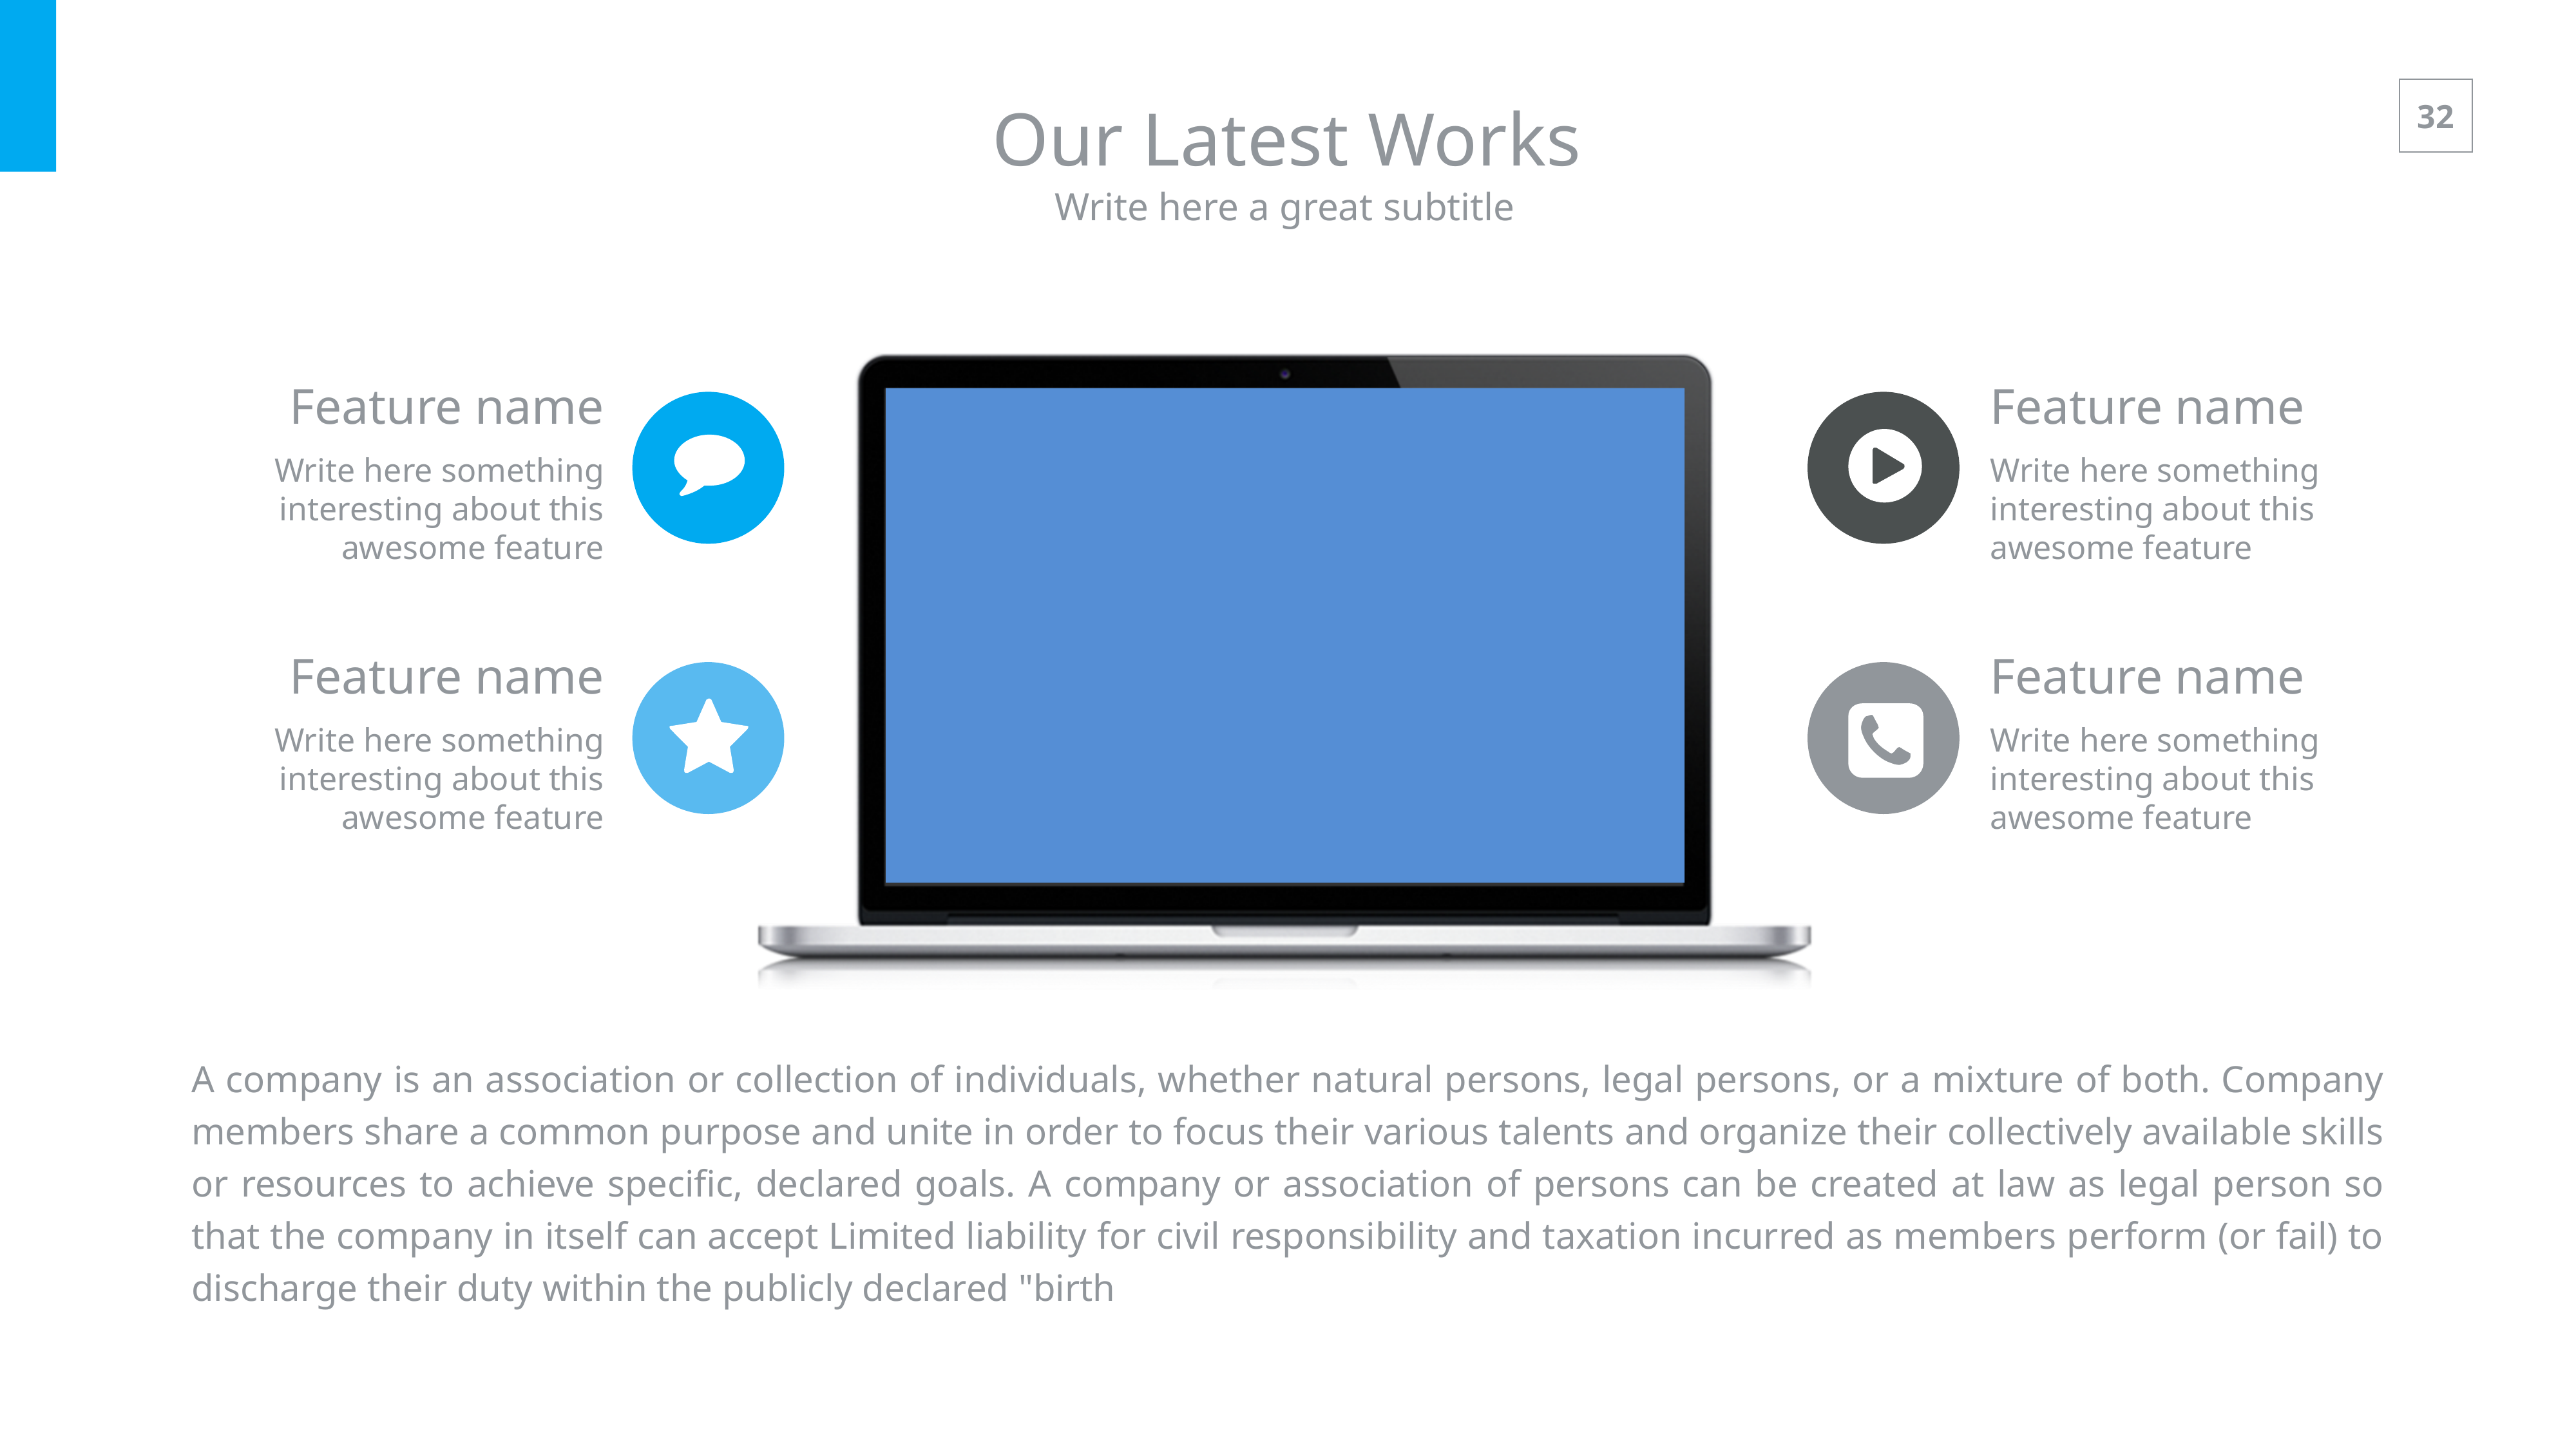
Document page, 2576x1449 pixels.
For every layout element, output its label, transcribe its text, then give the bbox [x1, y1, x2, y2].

text_box [1835, 661, 1960, 815]
text_box Write here a great subtitle [790, 170, 1789, 214]
picture [884, 387, 1688, 887]
text_box [1848, 703, 1923, 778]
text_box Feature name [218, 366, 624, 440]
text_box [632, 391, 745, 544]
text_box Our Latest Works [556, 80, 2018, 193]
text_box Feature name [1970, 636, 2376, 710]
text_box Write here something interesting about this awesome feature [218, 710, 624, 846]
text_box A company is an association or collection of individuals, whether natural persons, legal persons, or a mixture of both. Company members share a common purpose and unite in order to focus their various talents and organize their collectively available skills or resources to achieve specific, declared goals. A company or association of persons can be created at law as legal person so that the company in itself can accept Limited liability for civil responsibility and taxation incurred as members perform (or fail) to discharge their duty within the publicly declared "birth [182, 1043, 2394, 1314]
text_box [632, 661, 745, 815]
text_box Write here something interesting about this awesome feature [1970, 440, 2376, 576]
text_box Feature name [218, 636, 624, 710]
text_box Write here something interesting about this awesome feature [1970, 710, 2376, 846]
text_box Write here something interesting about this awesome feature [218, 440, 624, 576]
text_box Feature name [1970, 366, 2376, 440]
text_box [674, 434, 745, 497]
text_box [745, 214, 1835, 1153]
text_box [1835, 391, 1960, 544]
text_box [1848, 429, 1922, 503]
text_box [669, 698, 745, 773]
